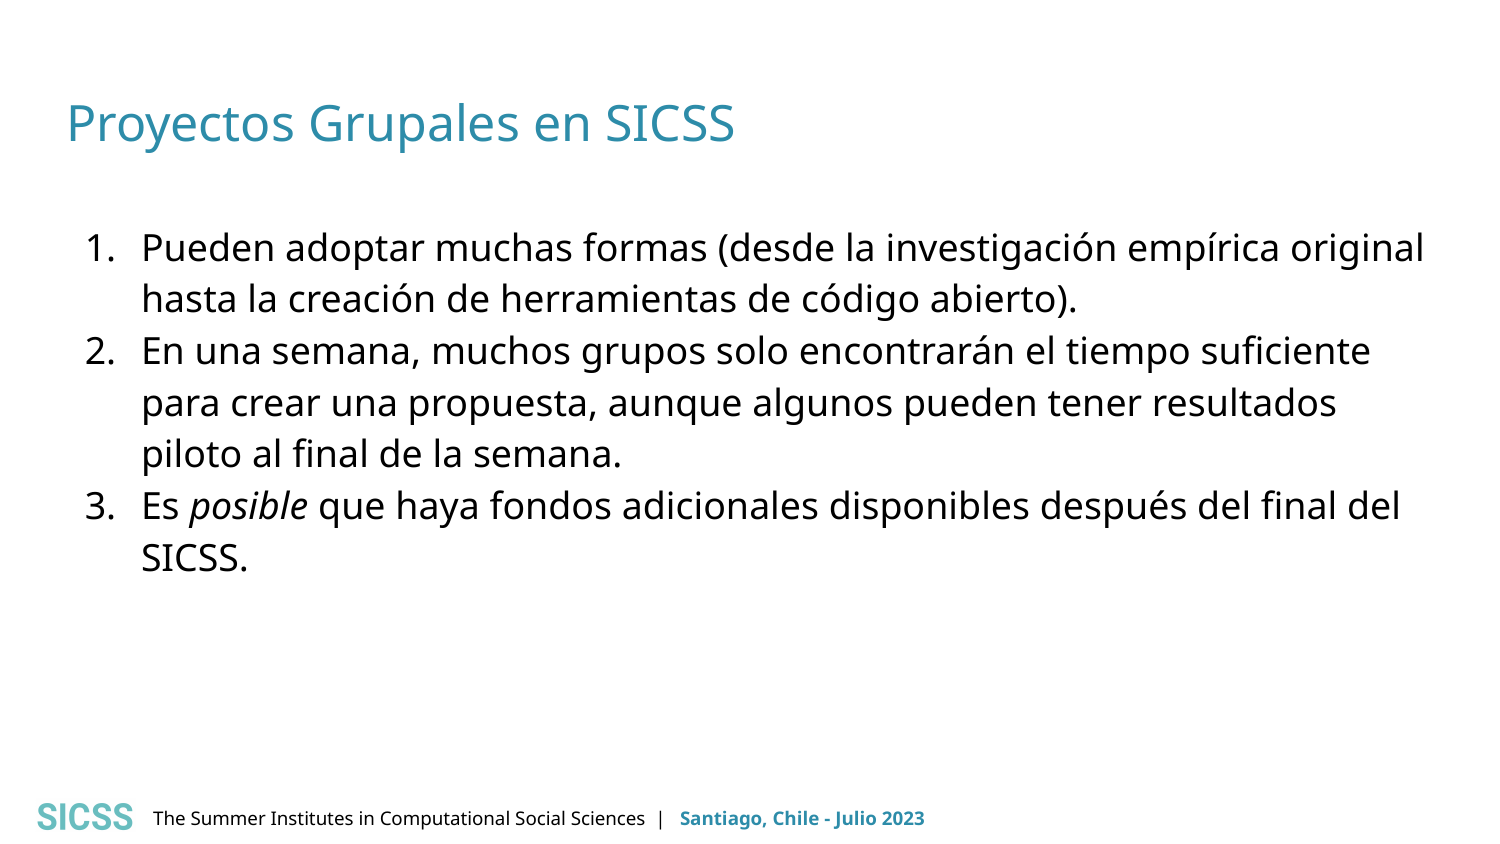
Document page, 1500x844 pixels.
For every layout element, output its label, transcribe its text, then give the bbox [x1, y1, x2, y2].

picture [35, 798, 136, 832]
title Proyectos Grupales en SICSS [51, 67, 1449, 167]
list Pueden adoptar muchas formas (desde la investigación empírica original hasta la creación de herramientas de código abierto). En una semana, muchos grupos solo encontrarán el tiempo suficiente para crear una propuesta, aunque algunos pueden tener resultados piloto al final de la semana. Es posible que haya fondos adicionales disponibles después del final del SICSS. [51, 201, 1449, 750]
